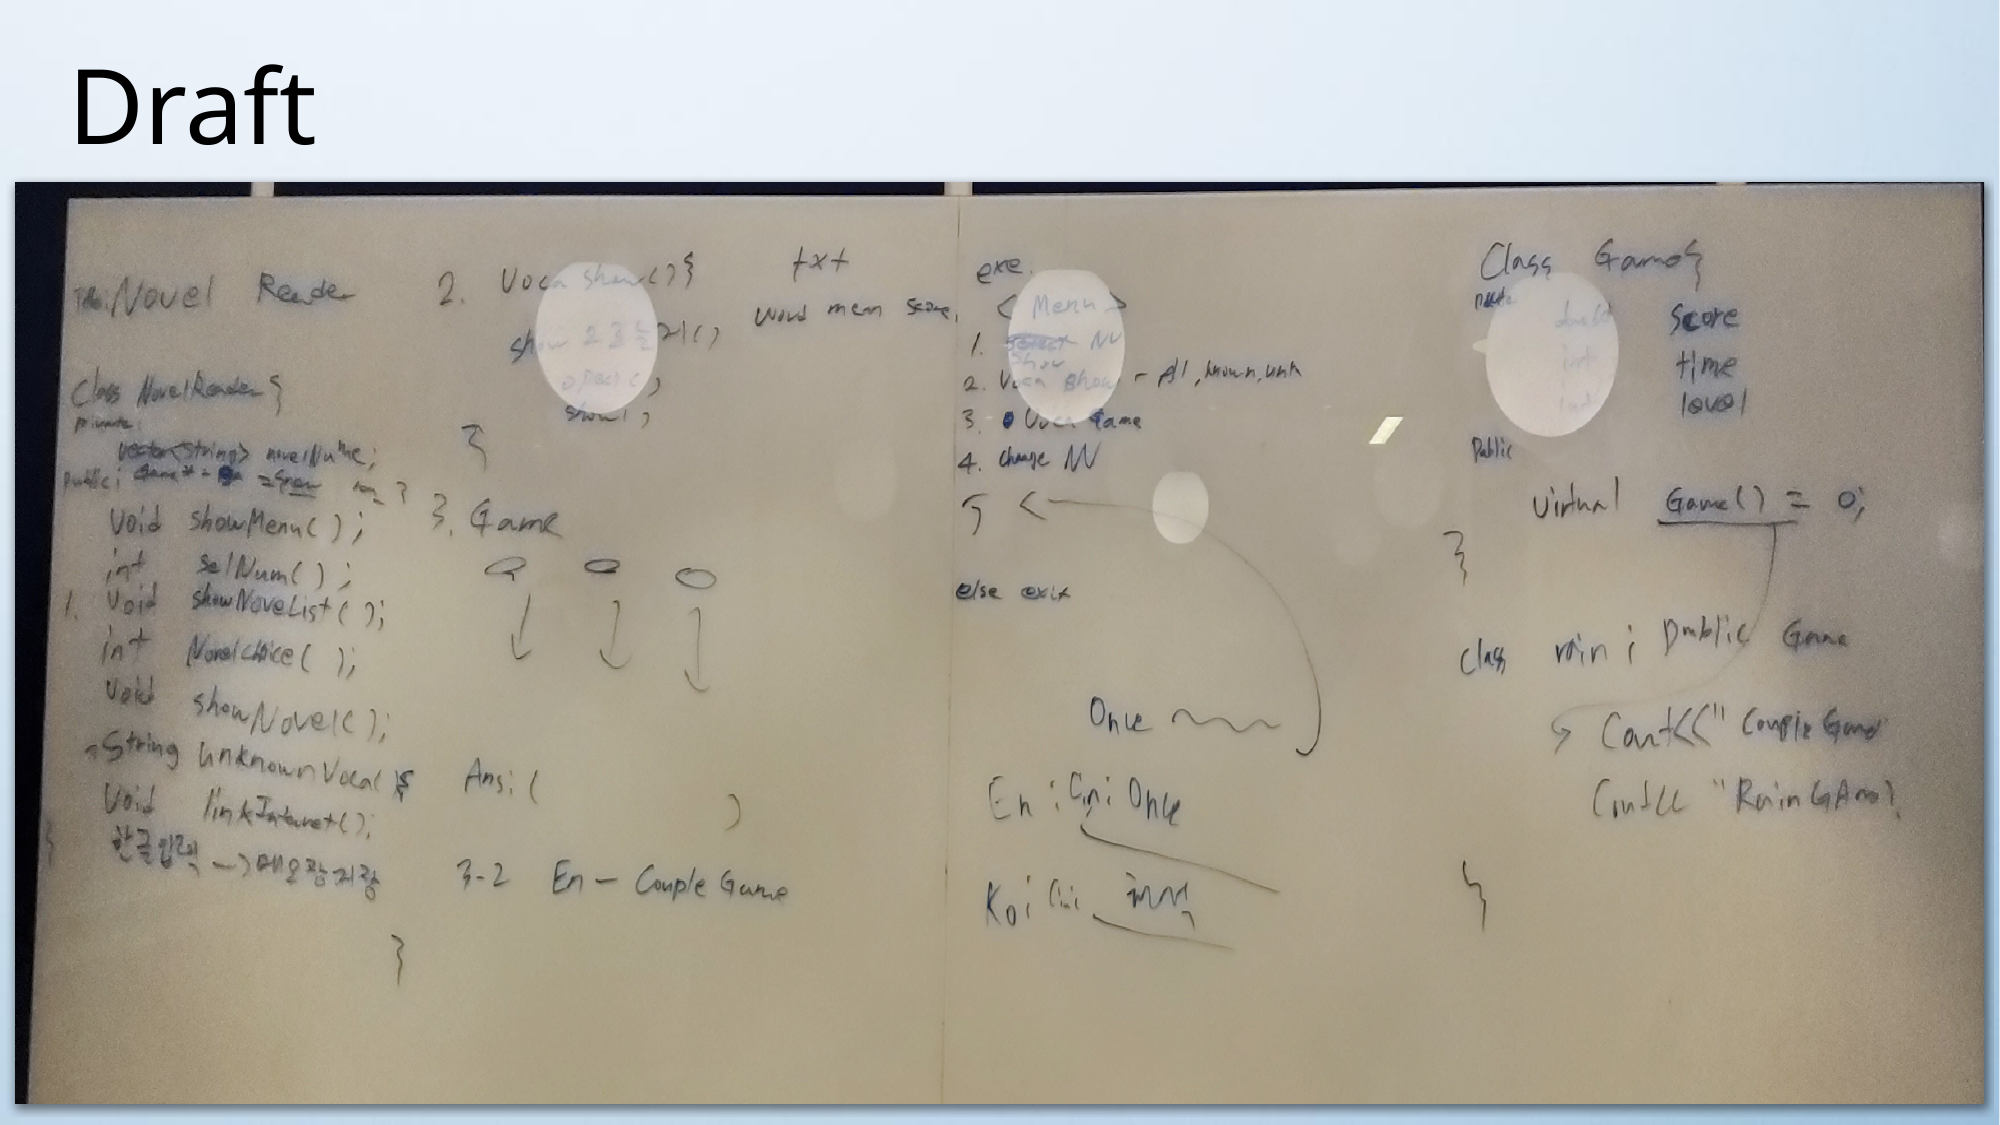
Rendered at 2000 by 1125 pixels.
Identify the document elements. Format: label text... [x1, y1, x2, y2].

picture [0, 0, 2000, 1125]
text_box Draft [53, 25, 899, 144]
